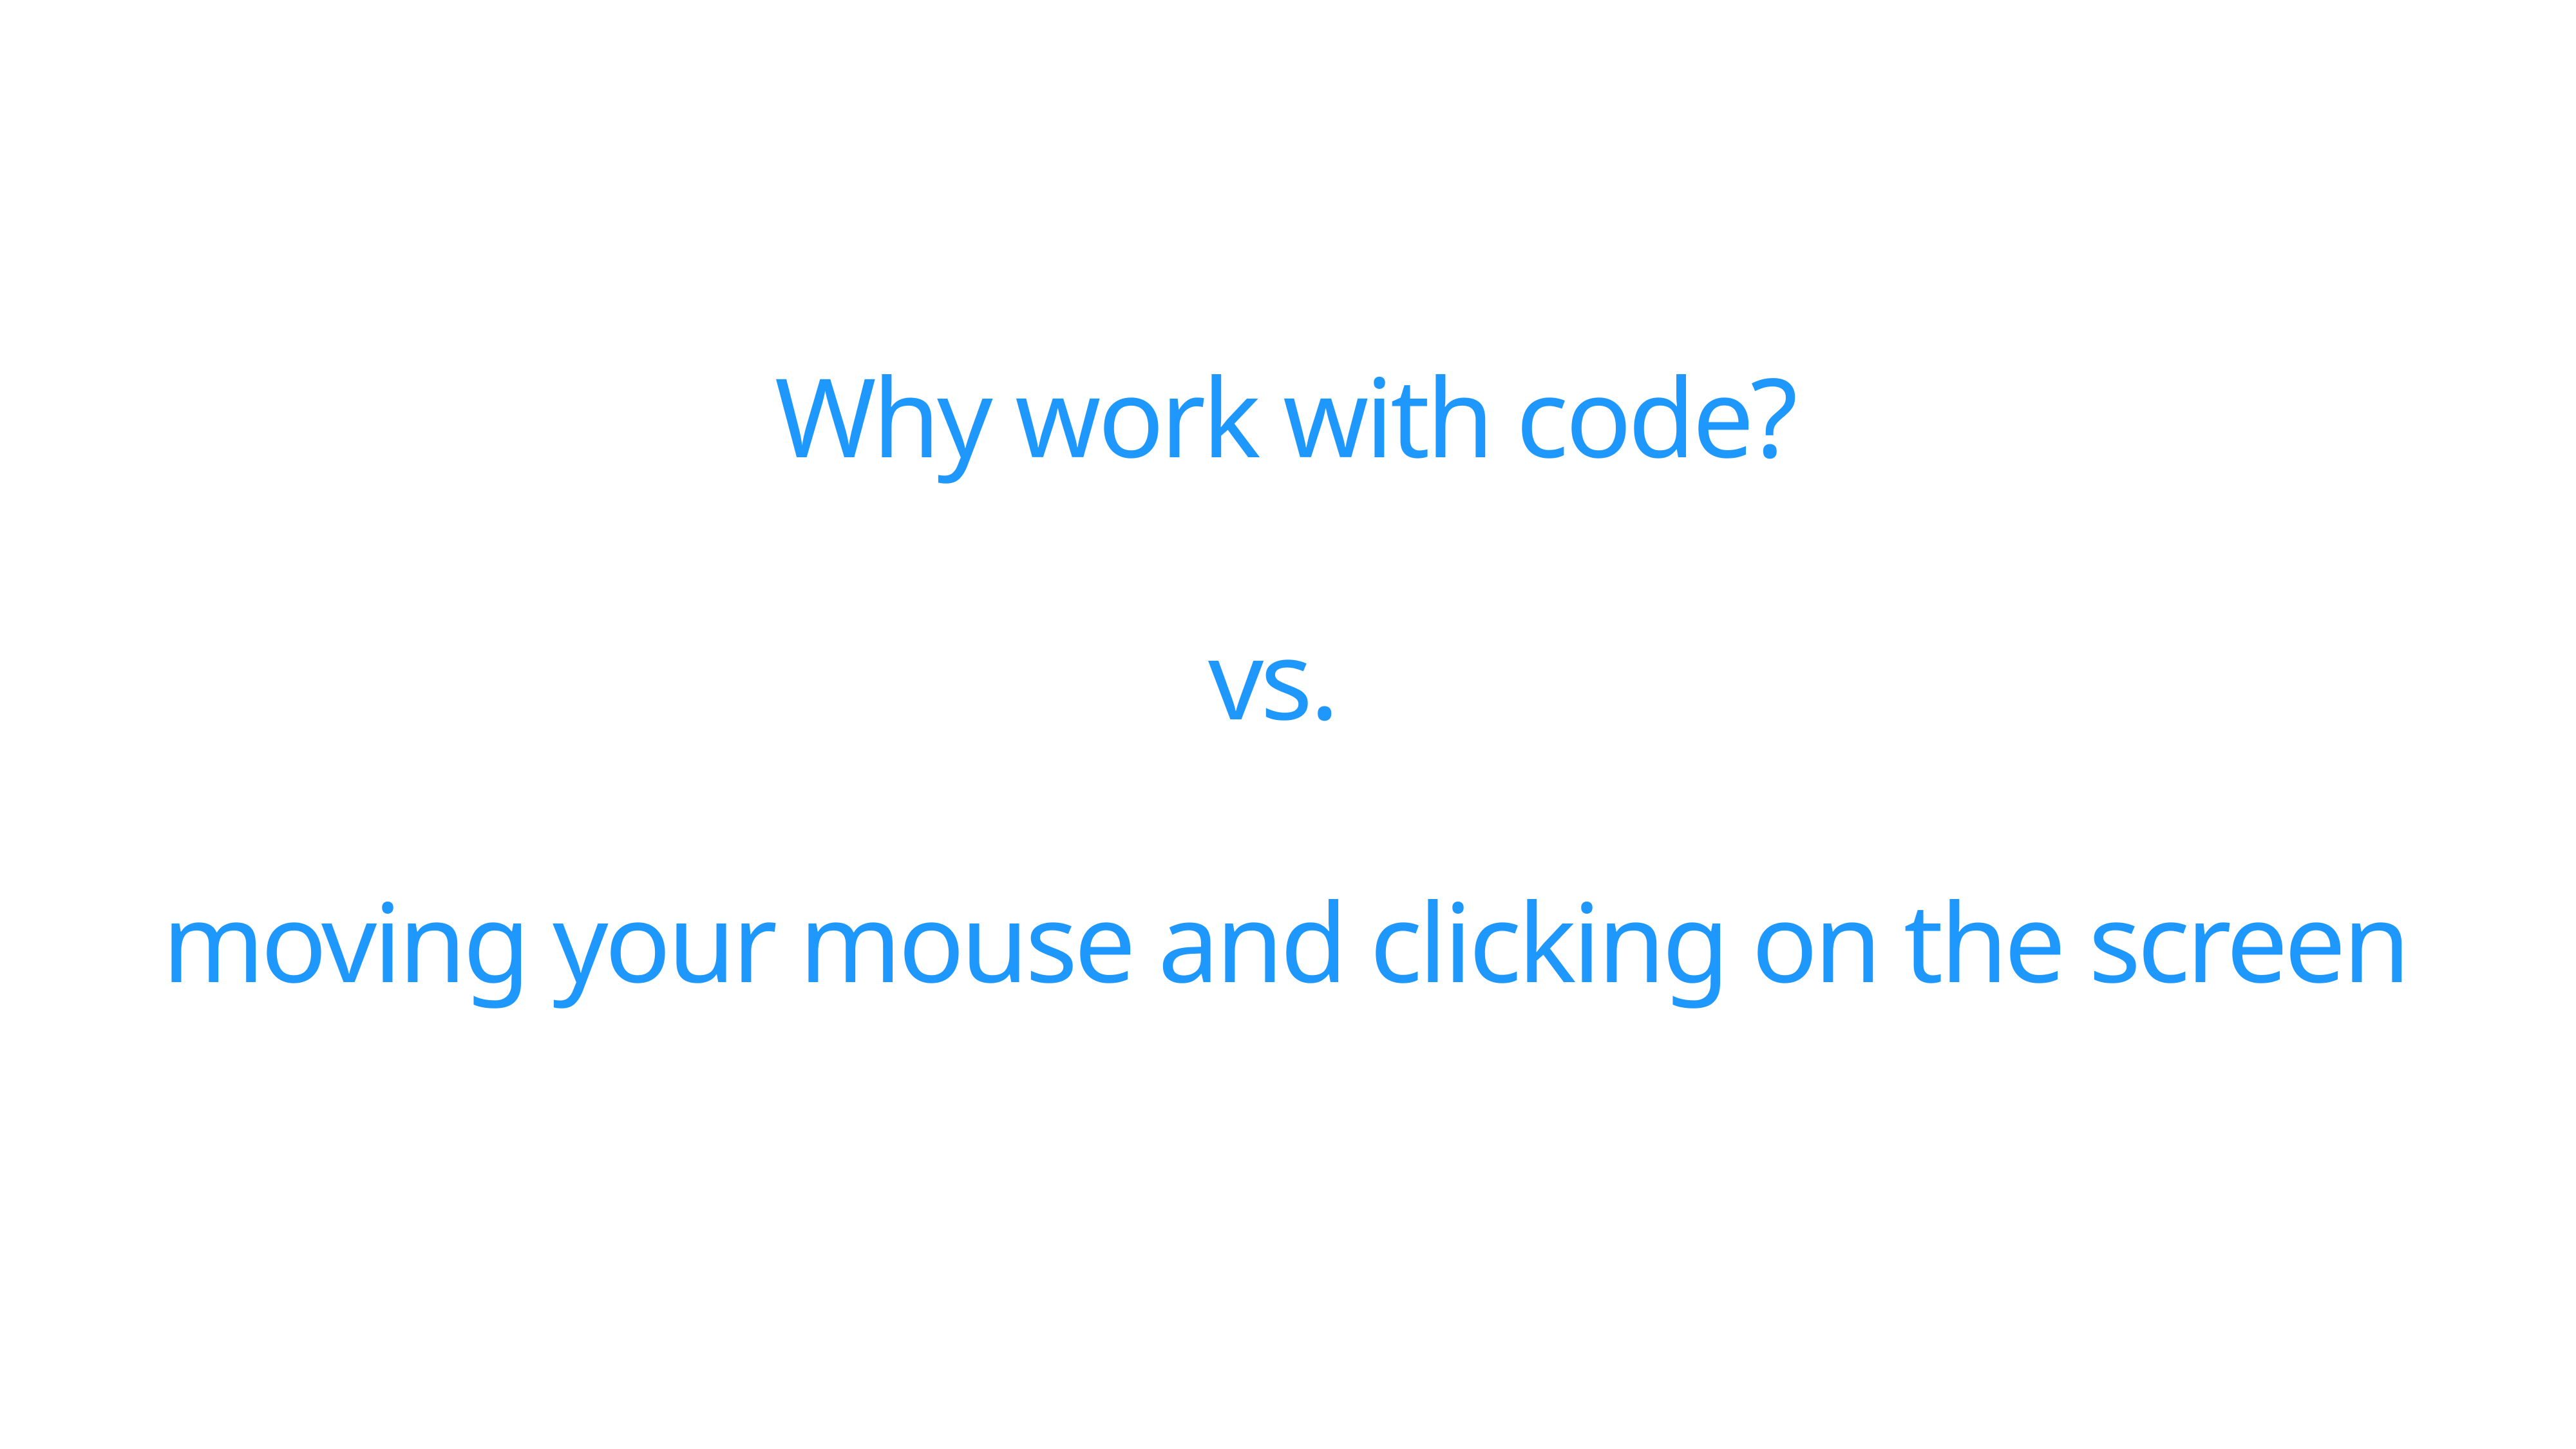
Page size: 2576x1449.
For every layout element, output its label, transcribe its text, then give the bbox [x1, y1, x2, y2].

list Why work with code? vs. moving your mouse and clicking on the screen [132, 282, 2441, 1070]
